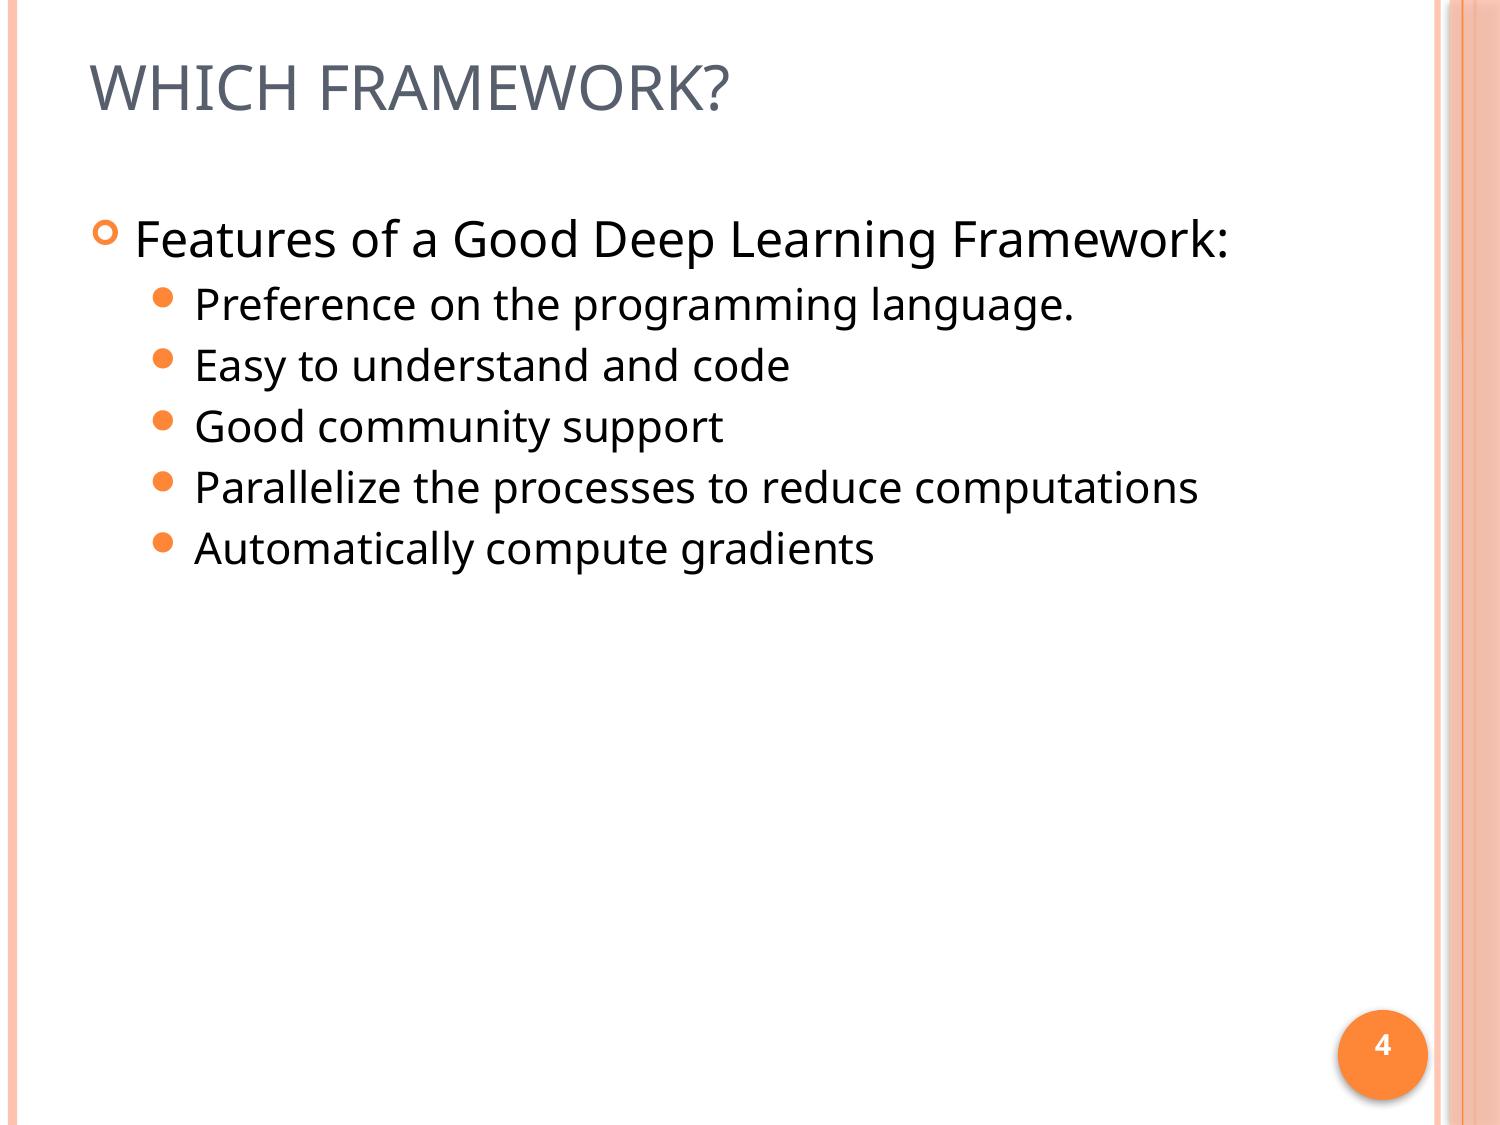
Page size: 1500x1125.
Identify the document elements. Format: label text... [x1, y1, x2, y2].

list Features of a Good Deep Learning Framework: Preference on the programming language. Easy to understand and code Good community support Parallelize the processes to reduce computations Automatically compute gradients [75, 200, 1300, 1000]
title Which Framework? [75, 12, 1350, 130]
slide_number 4 [1333, 1003, 1434, 1089]
